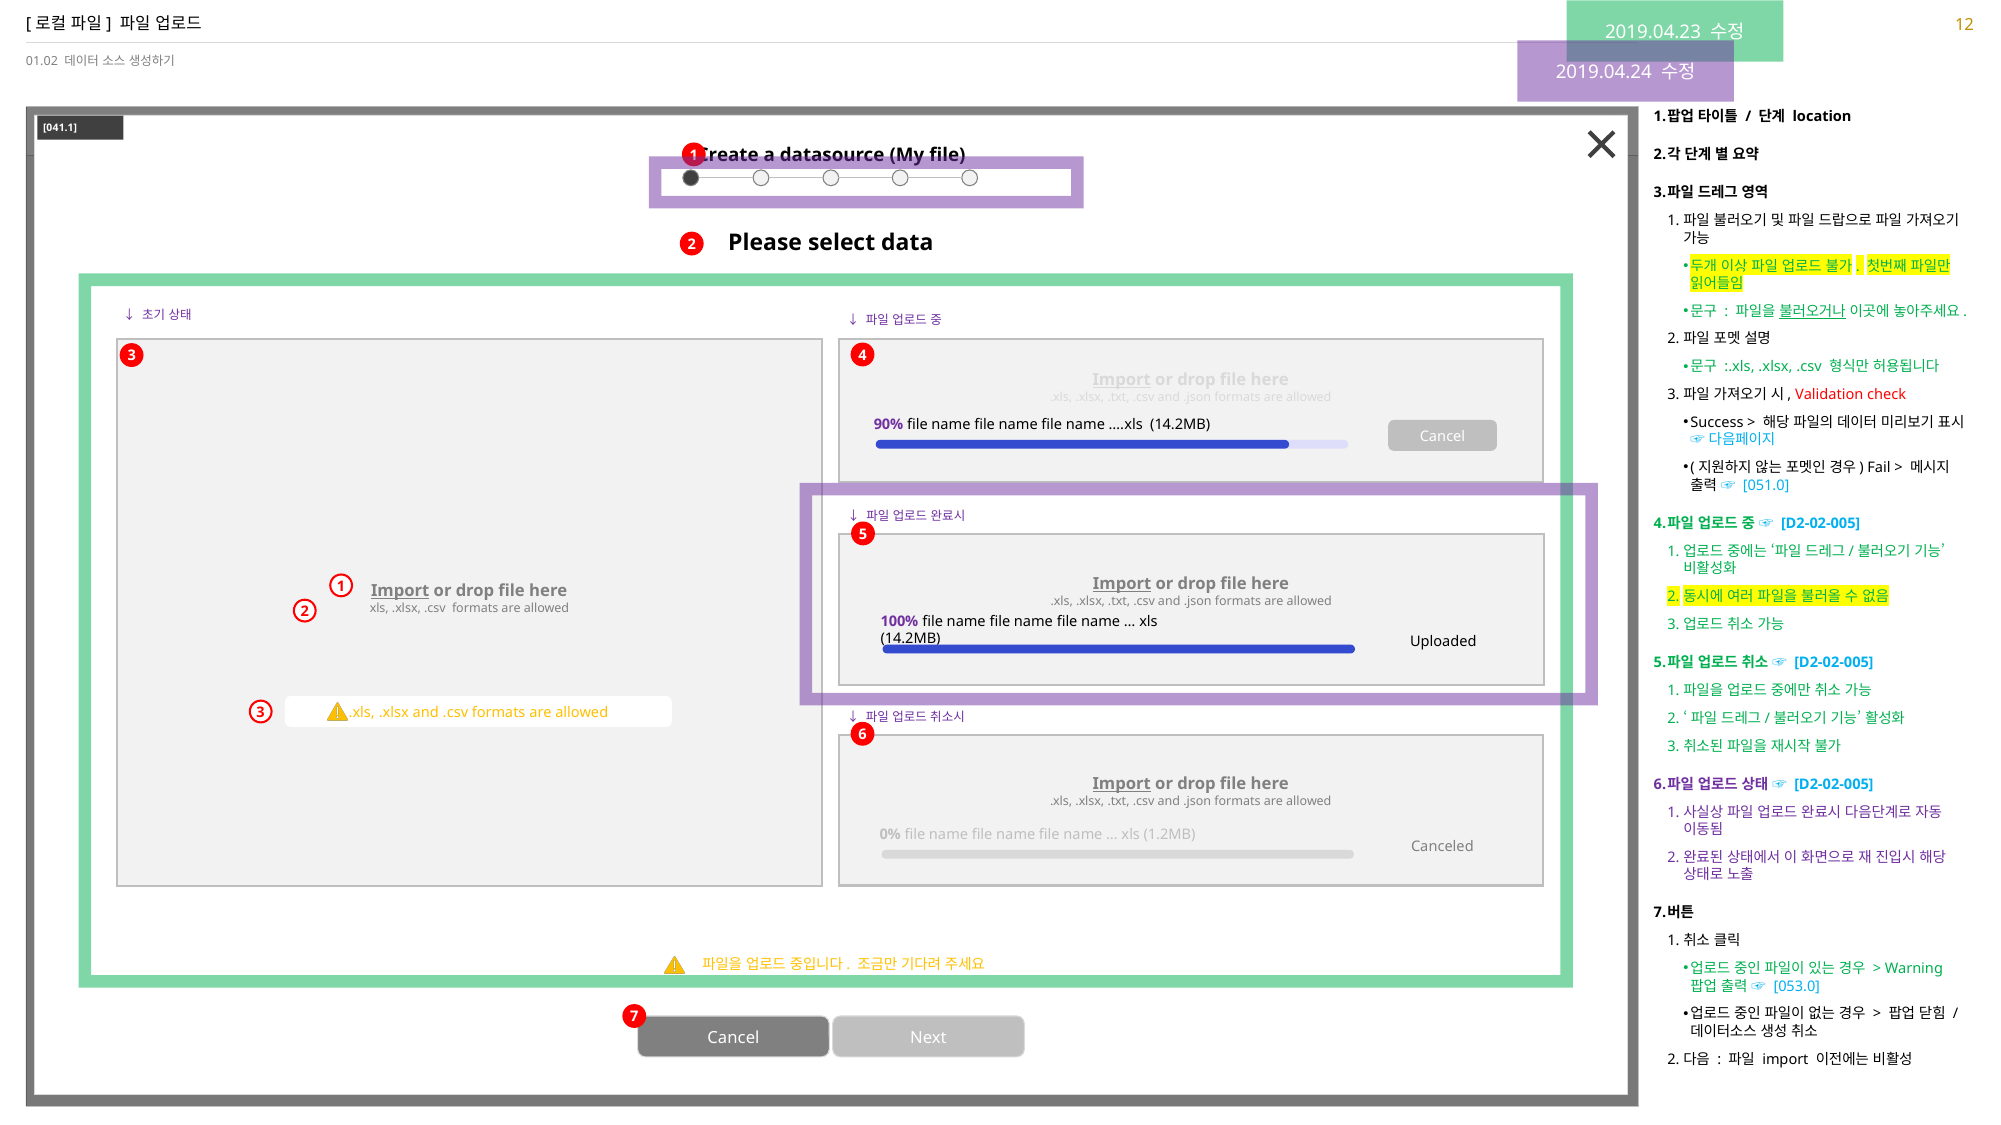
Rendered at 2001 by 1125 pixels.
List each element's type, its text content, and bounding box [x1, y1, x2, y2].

list 01.02 데이터 소스 생성하기 [25, 43, 1516, 86]
slide_number 12 [1901, 0, 1975, 43]
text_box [637, 1015, 1025, 1057]
text_box [041.1] [37, 115, 124, 140]
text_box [682, 169, 978, 186]
text_box 2019.04.23 수정 [1566, 0, 1784, 63]
text_box 2 [679, 231, 704, 256]
text_box [84, 279, 1568, 982]
text_box Create a datasource (My file) [698, 142, 966, 162]
text_box 1 [681, 142, 706, 162]
text_box 7 [622, 1004, 647, 1028]
list 팝업 타이틀 / 단계 location 각 단계 별 요약 파일 드레그 영역 파일 불러오기 및 파일 드랍으로 파일 가져오기 가능 두개 이상 파일 업로드 불가. 첫번째 파일만 읽어들임 문구 : 파일을 불러오거나 이곳에 놓아주세요. 파일 포멧 설명 문구 :.xls, .xlsx, .csv 형식만 허용됩니다 파일 가져오기 시, Validation check Success > 해당 파일의 데이터 미리보기 표시 ☞ 다음페이지 (지원하지 않는 포멧인 경우) Fail > 메시지 출력 ☞ [051.0] 파일 업로드 중 ☞ [D2-02-005] 업로드 중에는 ‘파일 드레그/불러오기 기능’ 비활성화 동시에 여러 파일을 불러올 수 없음 업로드 취소 가능 파일 업로드 취소 ☞ [D2-02-005] 파일을 업로드 중에만 취소 가능 ‘파일 드레그/불러오기 기능’ 활성화 취소된 파일을 재시작 불가 파일 업로드 상태 ☞ [D2-02-005] 사실상 파일 업로드 완료시 다음단계로 자동 이동됨 완료된 상태에서 이 화면으로 재 진입시 해당 상태로 노출 버튼 취소 클릭 업로드 중인 파일이 있는 경우 > Warning 팝업 출력 ☞ [053.0] 업로드 중인 파일이 없는 경우 > 팝업 닫힘 / 데이터소스 생성 취소 다음 : 파일 import 이전에는 비활성 [1653, 106, 1974, 1125]
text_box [284, 695, 672, 727]
text_box 2019.04.24 수정 [1516, 39, 1735, 103]
text_box [654, 162, 1078, 203]
text_box [805, 488, 1593, 700]
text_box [663, 954, 999, 976]
title [로컬 파일] 파일 업로드 [25, 5, 1566, 43]
text_box Please select data [728, 227, 934, 256]
